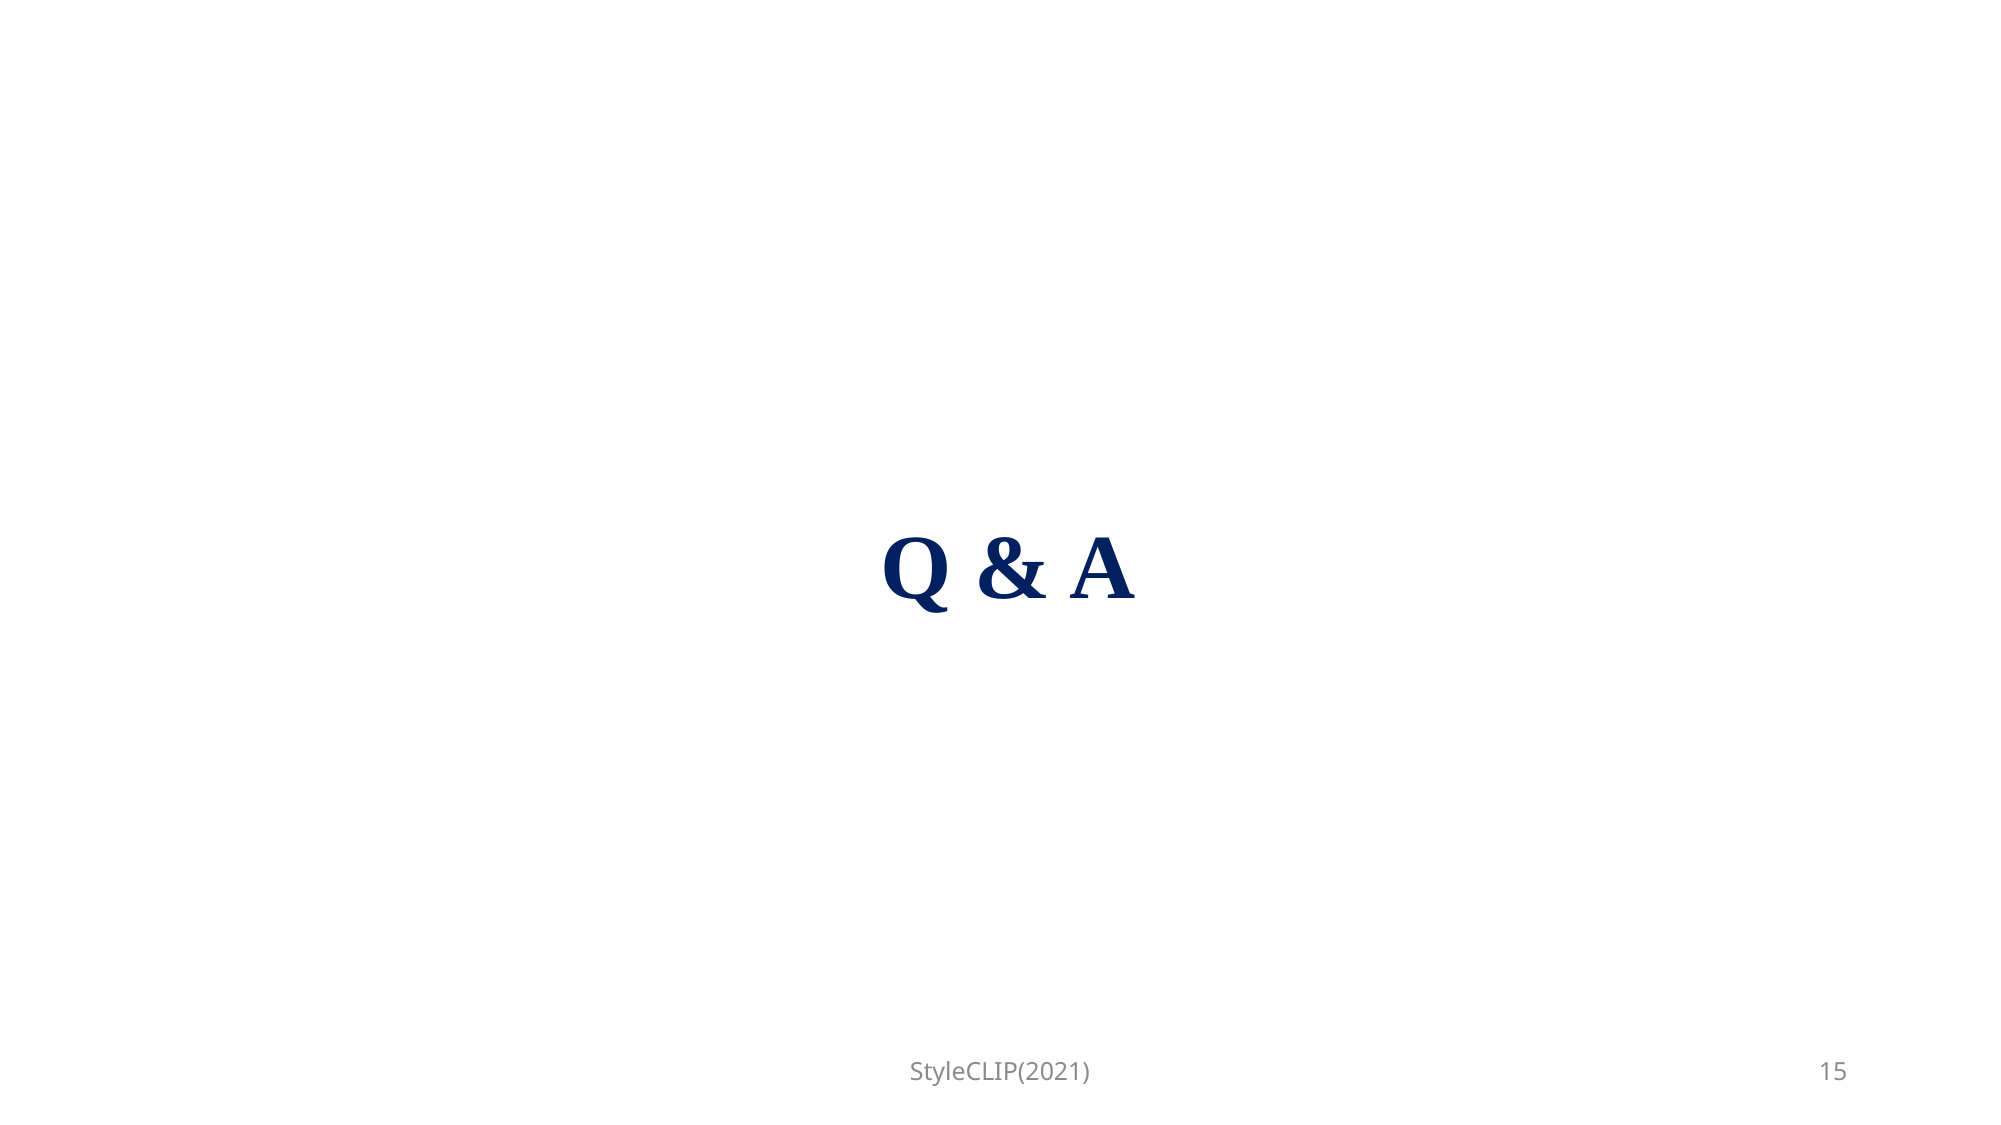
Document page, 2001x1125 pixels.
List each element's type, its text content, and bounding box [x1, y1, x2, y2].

title Q & A [145, 127, 1871, 1010]
footer StyleCLIP(2021) [662, 1042, 1338, 1103]
slide_number 15 [1412, 1042, 1863, 1103]
